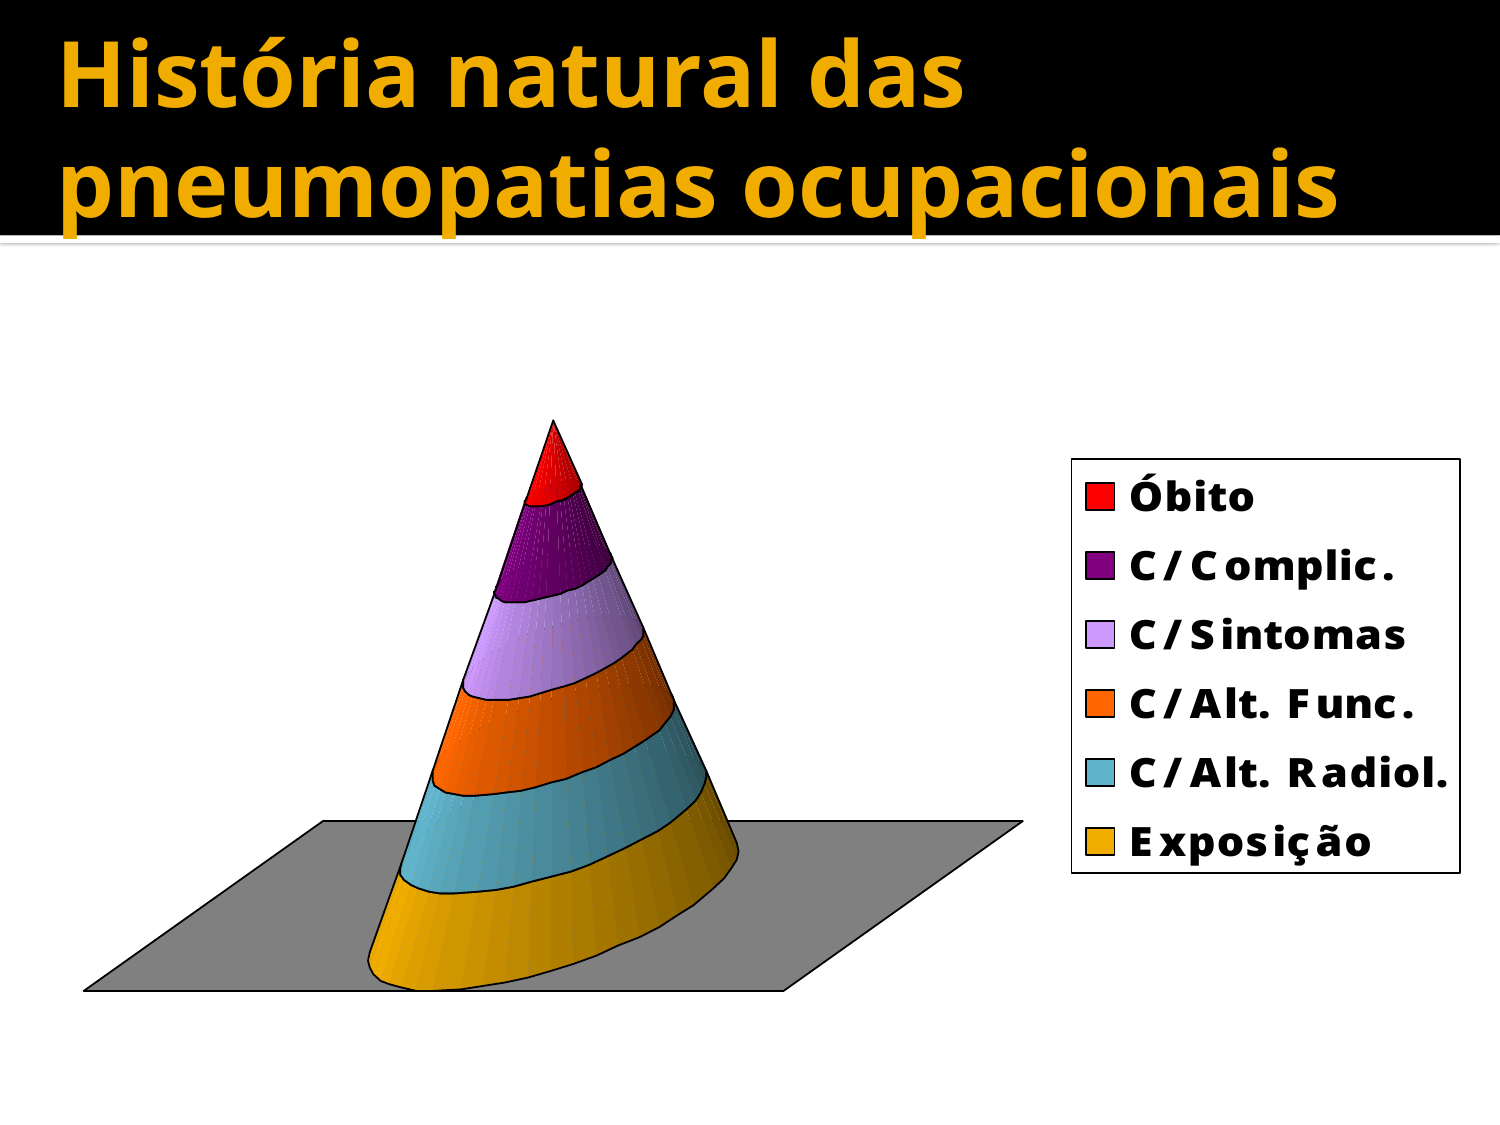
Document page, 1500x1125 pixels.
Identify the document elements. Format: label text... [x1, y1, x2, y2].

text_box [52, 302, 1479, 1030]
title História natural das pneumopatias ocupacionais [41, 19, 1483, 233]
